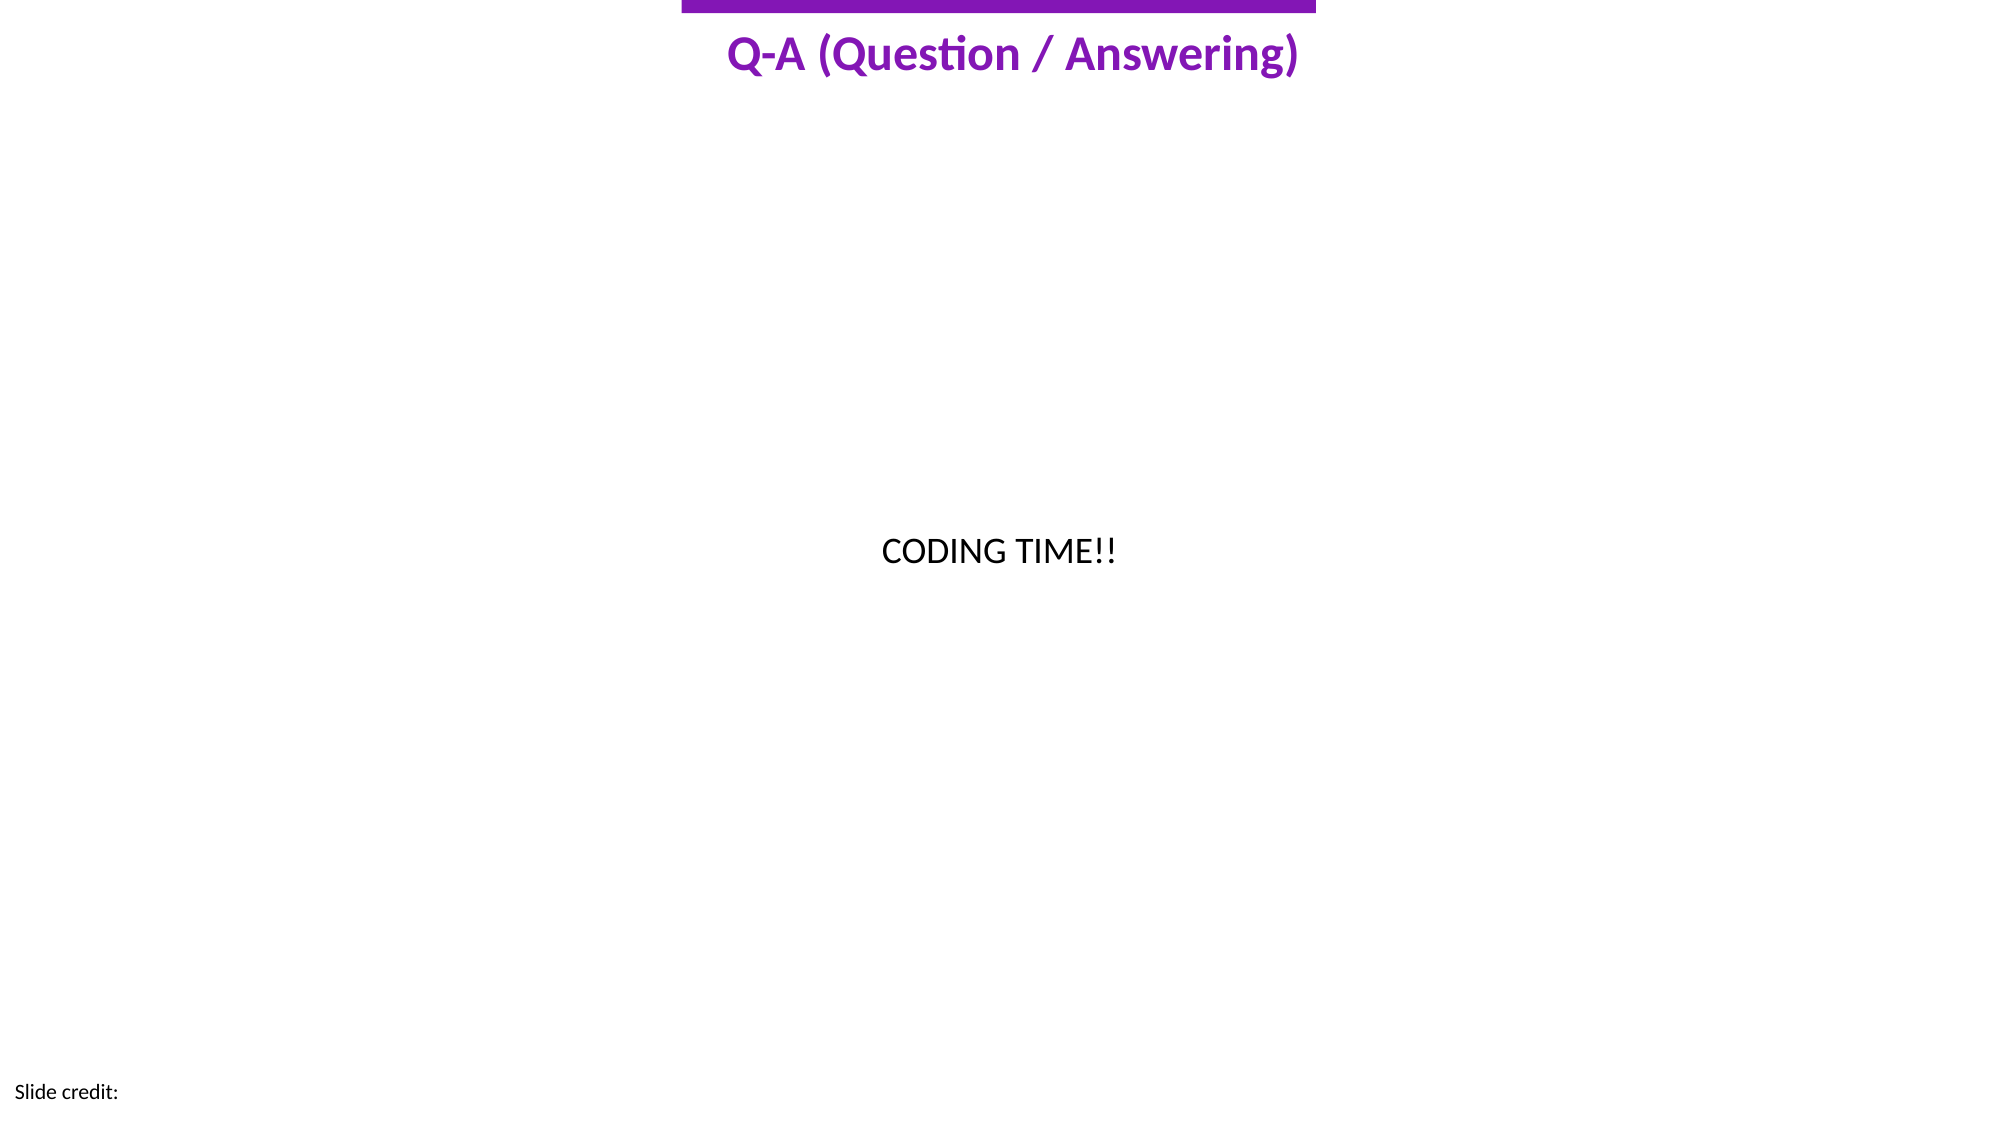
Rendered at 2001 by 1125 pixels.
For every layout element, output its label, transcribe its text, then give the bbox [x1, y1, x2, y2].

text_box Q-A (Question / Answering) [593, 13, 1435, 89]
text_box Slide credit: [0, 1070, 1203, 1112]
text_box CODING TIME!! [867, 518, 1133, 579]
text_box [681, 0, 1317, 13]
